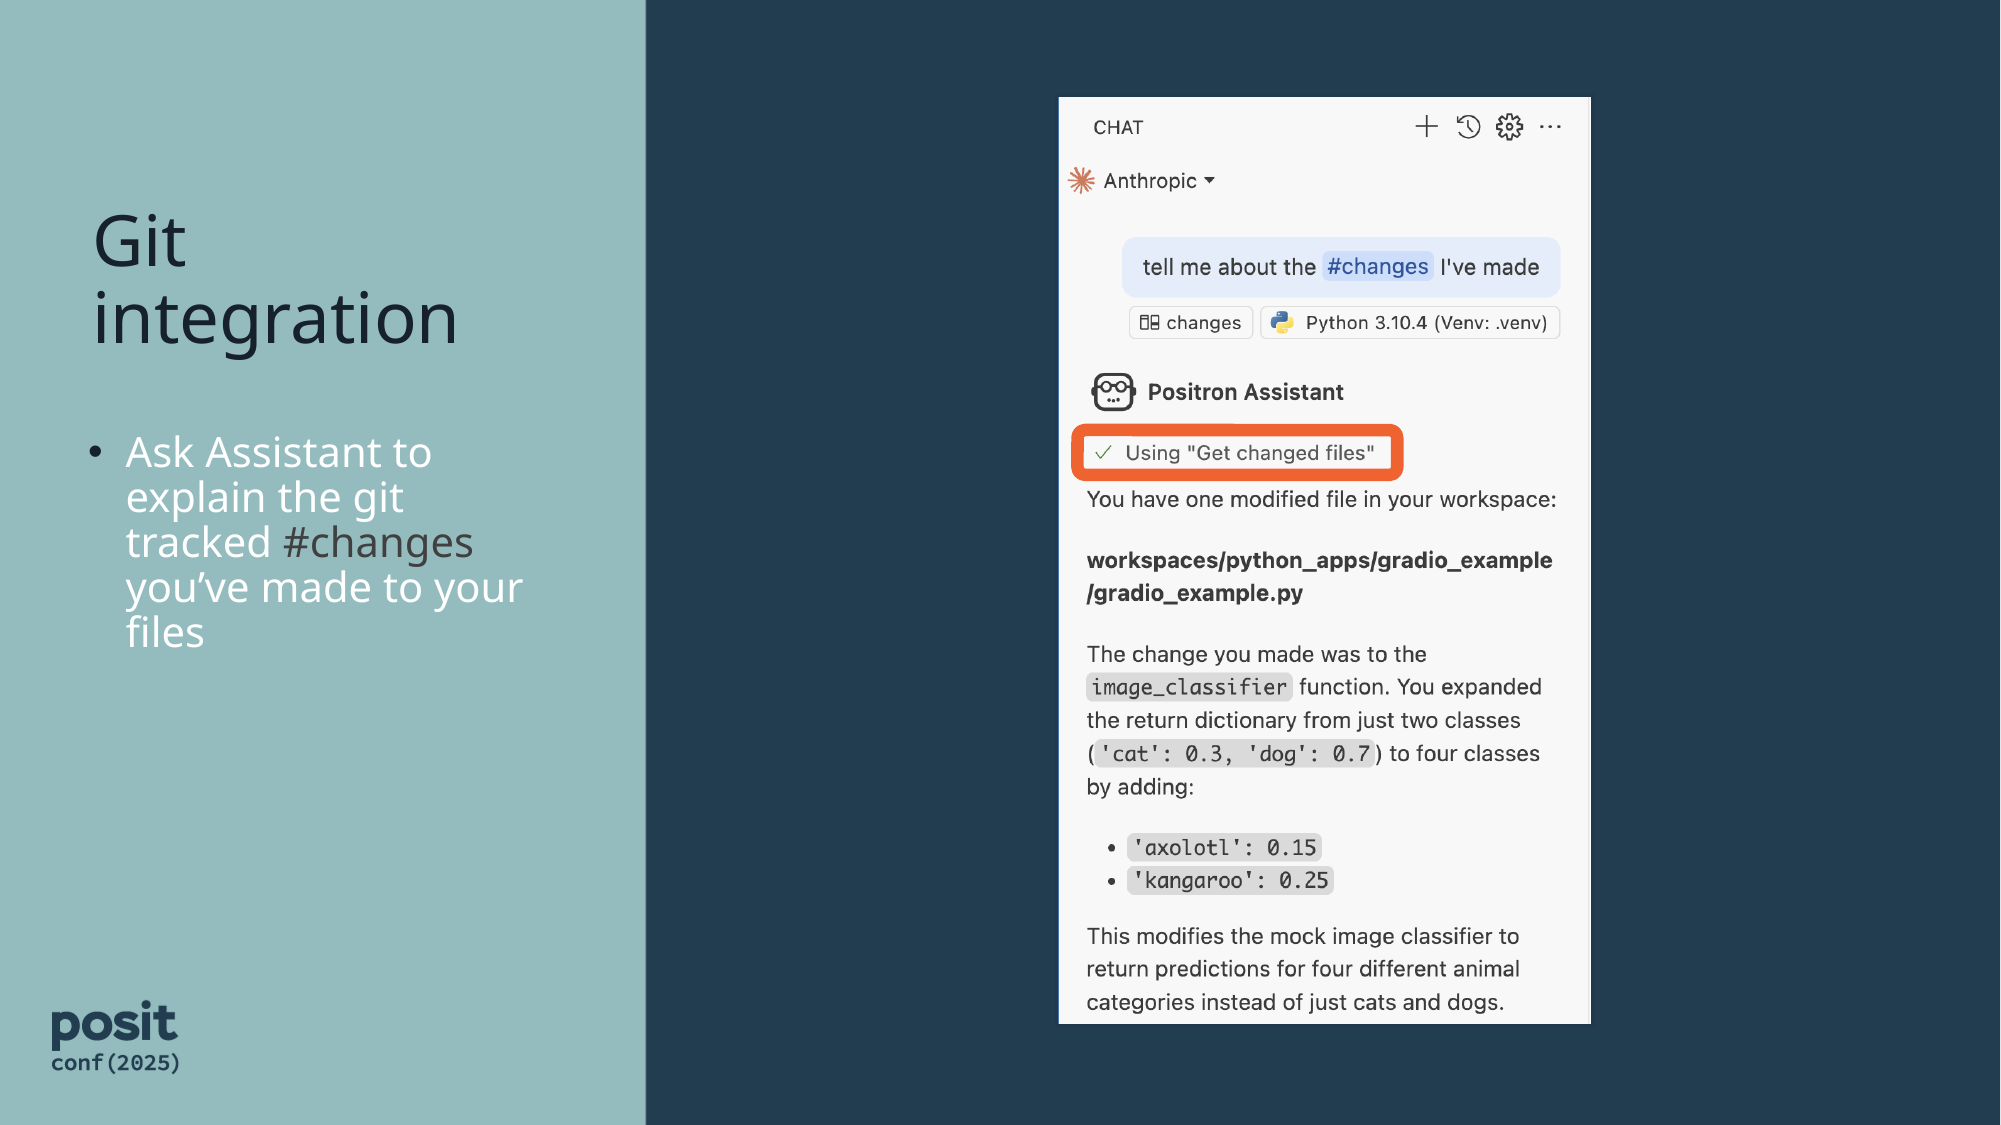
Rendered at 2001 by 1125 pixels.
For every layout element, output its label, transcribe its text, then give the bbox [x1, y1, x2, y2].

title Git integration [77, 173, 582, 391]
list Ask Assistant to explain the git tracked #changes you’ve made to your files [73, 423, 568, 1050]
picture [0, 0, 2001, 1125]
